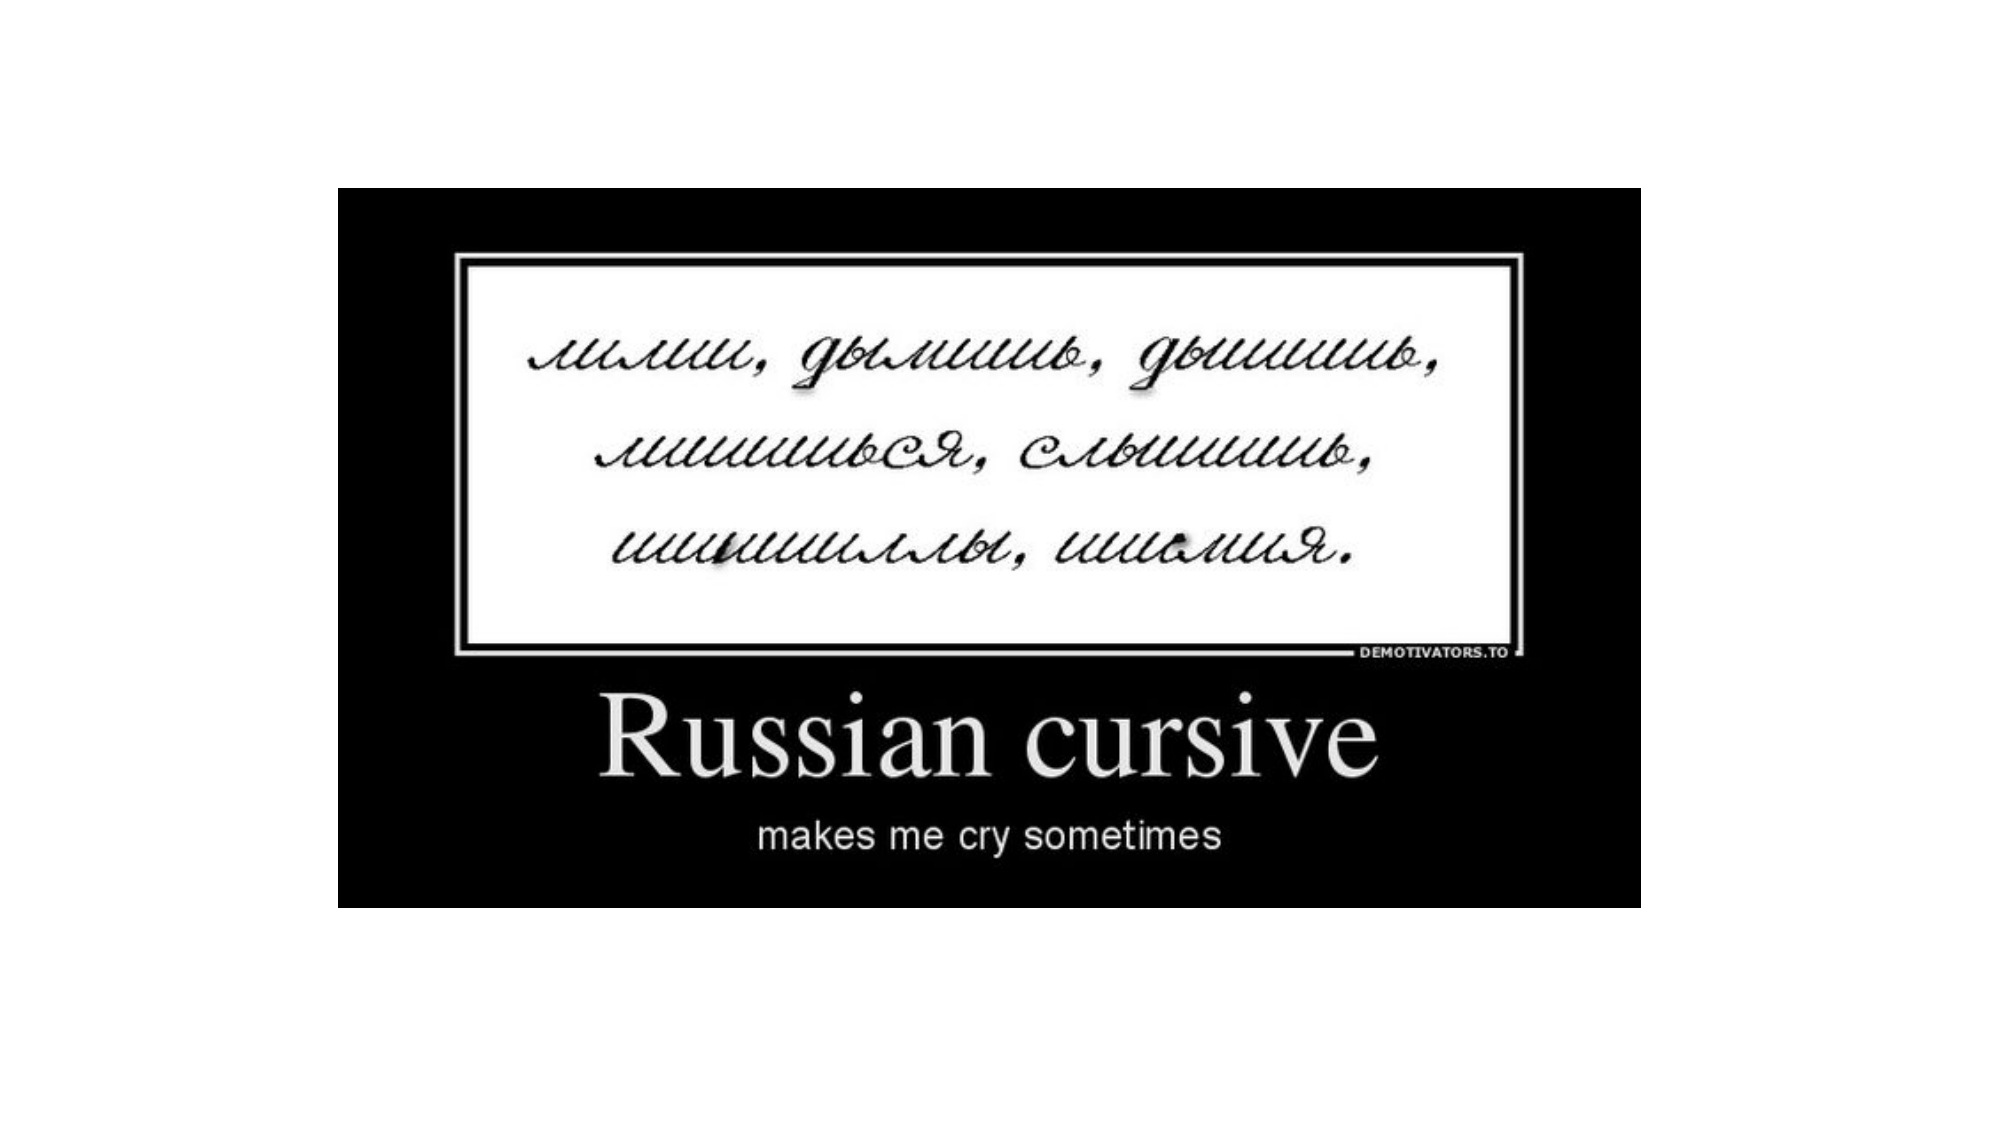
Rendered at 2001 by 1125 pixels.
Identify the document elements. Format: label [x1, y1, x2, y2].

picture [338, 187, 1642, 909]
